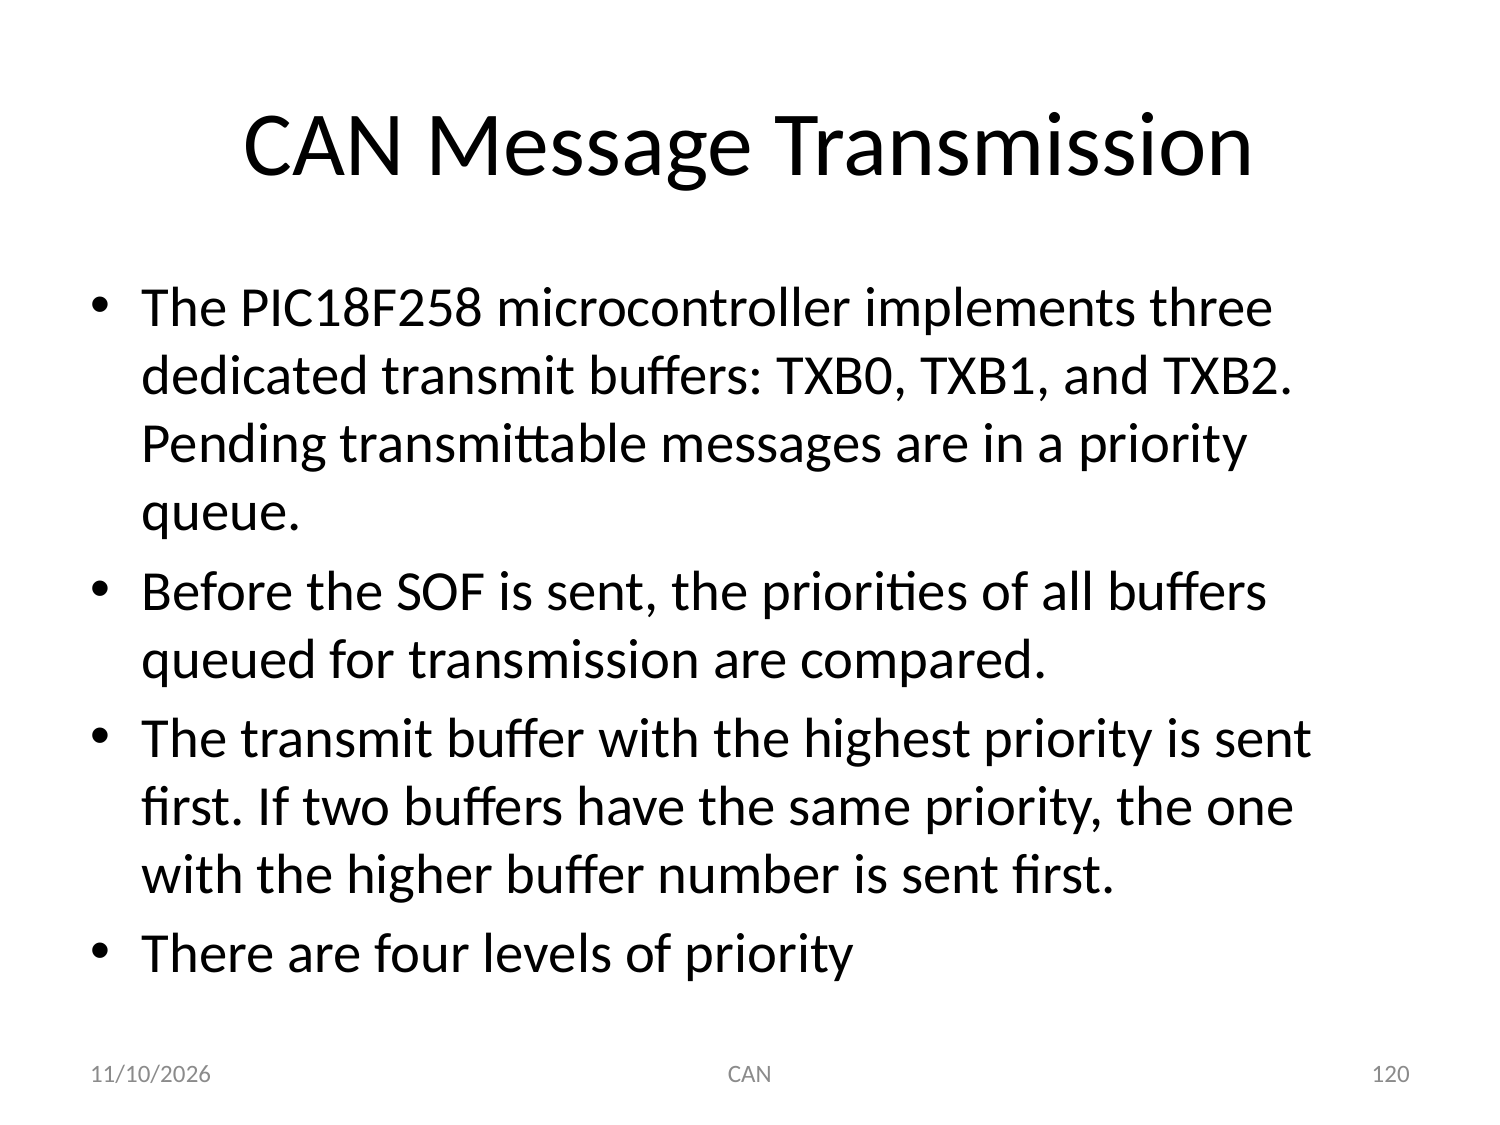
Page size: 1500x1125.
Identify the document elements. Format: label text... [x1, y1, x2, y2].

list The PIC18F258 microcontroller implements three dedicated transmit buffers: TXB0, TXB1, and TXB2. Pending transmittable messages are in a priority queue. Before the SOF is sent, the priorities of all buffers queued for transmission are compared. The transmit buffer with the highest priority is sent first. If two buffers have the same priority, the one with the higher buffer number is sent first. There are four levels of priority [75, 262, 1425, 1005]
footer CAN [512, 1042, 988, 1103]
slide_number 120 [1074, 1042, 1425, 1103]
title CAN Message Transmission [75, 45, 1425, 233]
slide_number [75, 1042, 425, 1103]
